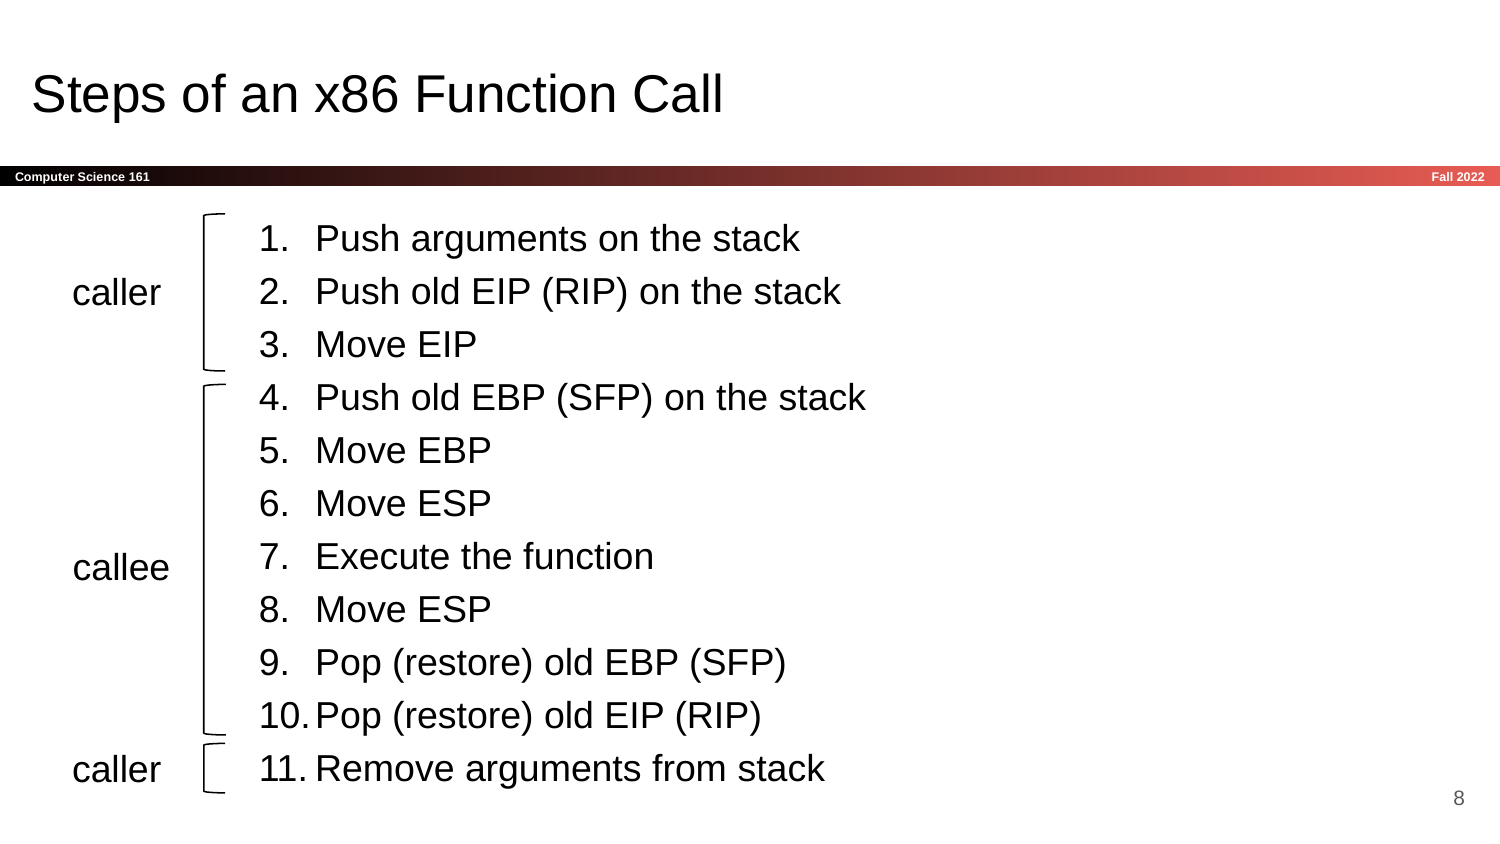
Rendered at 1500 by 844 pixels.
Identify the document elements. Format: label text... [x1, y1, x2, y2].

text_box caller [57, 737, 198, 799]
text_box caller [57, 260, 189, 325]
text_box [203, 743, 226, 793]
text_box [203, 213, 226, 371]
list Push arguments on the stack Push old EIP (RIP) on the stack Move EIP Push old EBP (SFP) on the stack Move EBP Move ESP Execute the function Move ESP Pop (restore) old EBP (SFP) Pop (restore) old EIP (RIP) Remove arguments from stack [225, 204, 1456, 823]
slide_number ‹#› [1389, 764, 1480, 830]
title Steps of an x86 Function Call [16, 44, 1415, 139]
text_box [203, 384, 226, 735]
text_box callee [57, 535, 199, 600]
